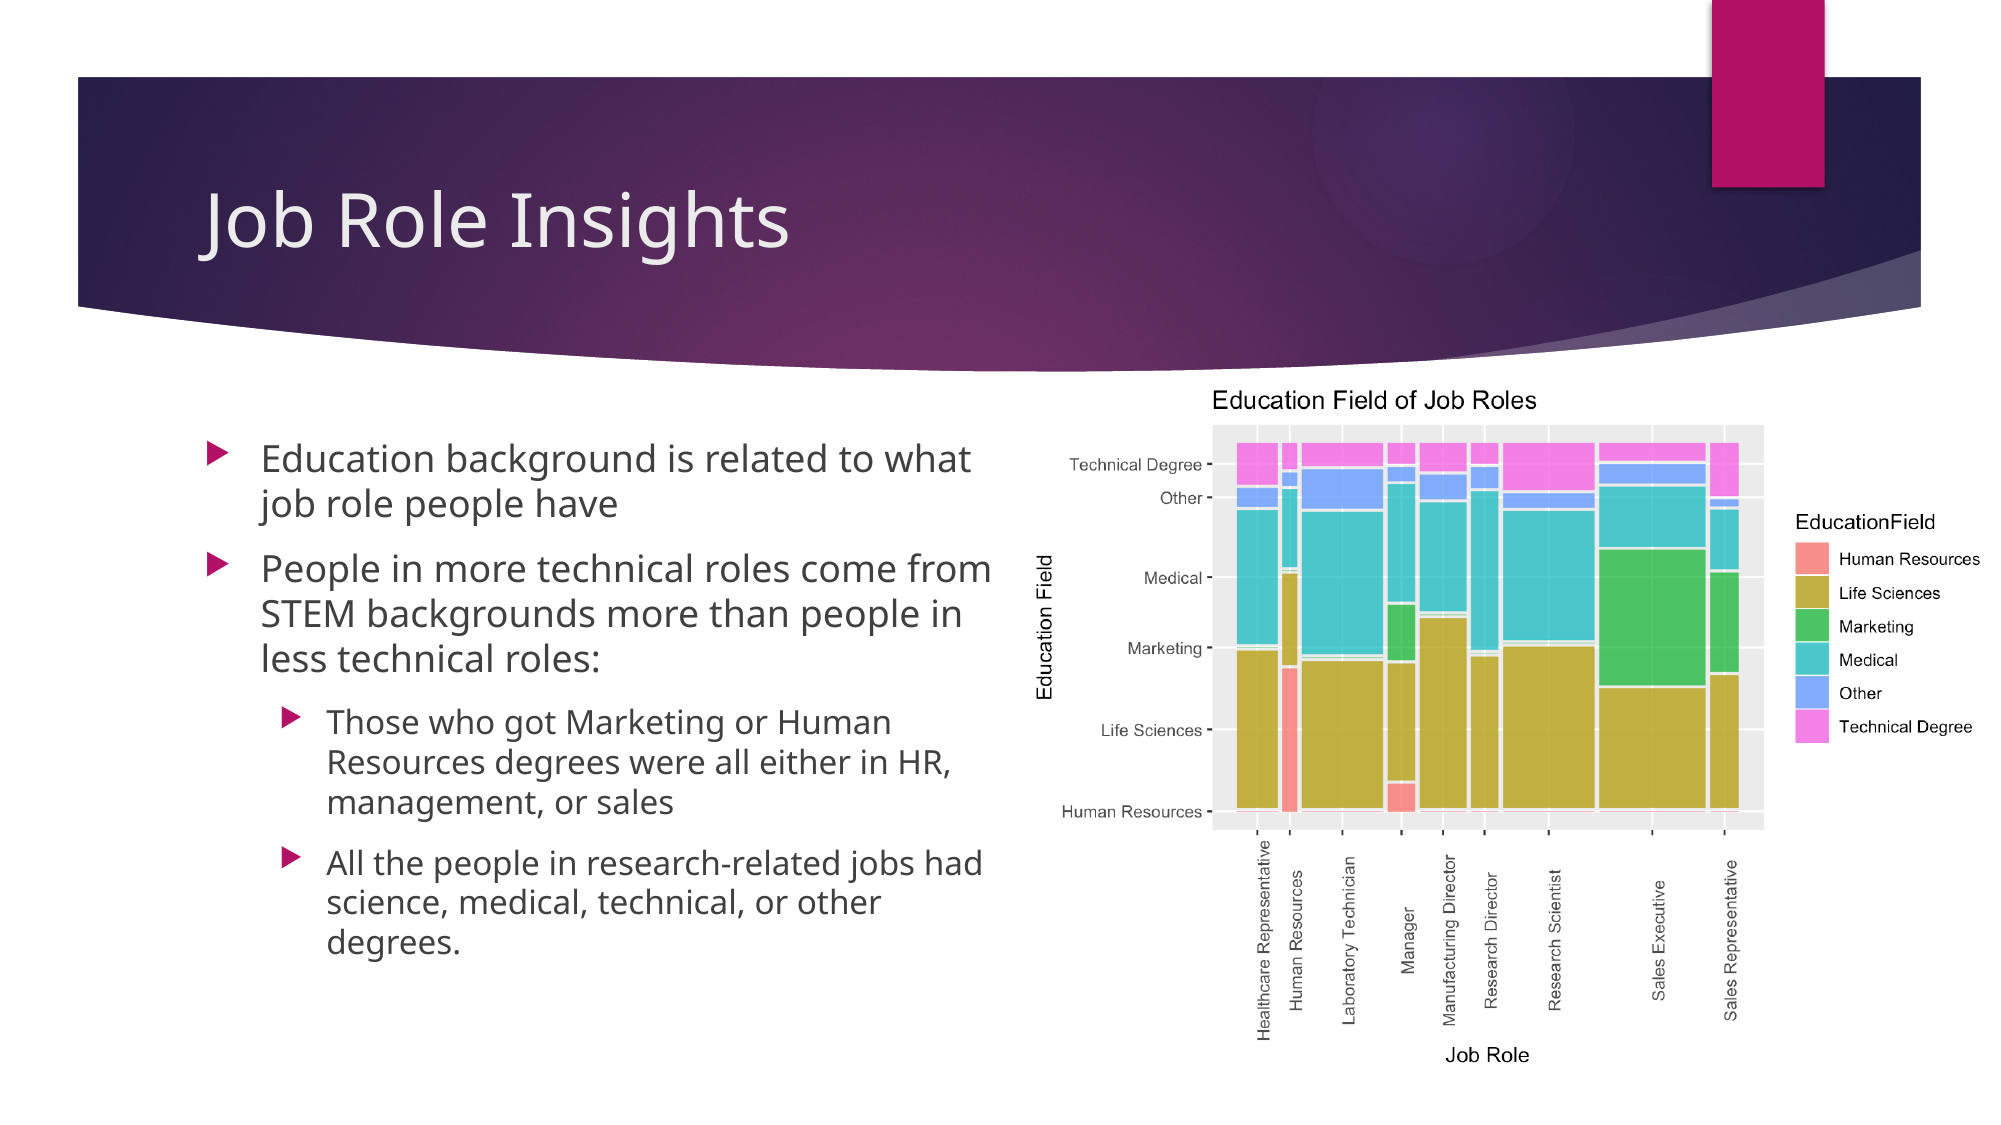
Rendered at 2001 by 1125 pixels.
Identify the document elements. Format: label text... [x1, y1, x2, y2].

picture [1010, 374, 2000, 1076]
list Education background is related to what job role people have People in more technical roles come from STEM backgrounds more than people in less technical roles: Those who got Marketing or Human Resources degrees were all either in HR, management, or sales All the people in research-related jobs had science, medical, technical, or other degrees. [189, 427, 1005, 988]
title Job Role Insights [189, 159, 1627, 276]
